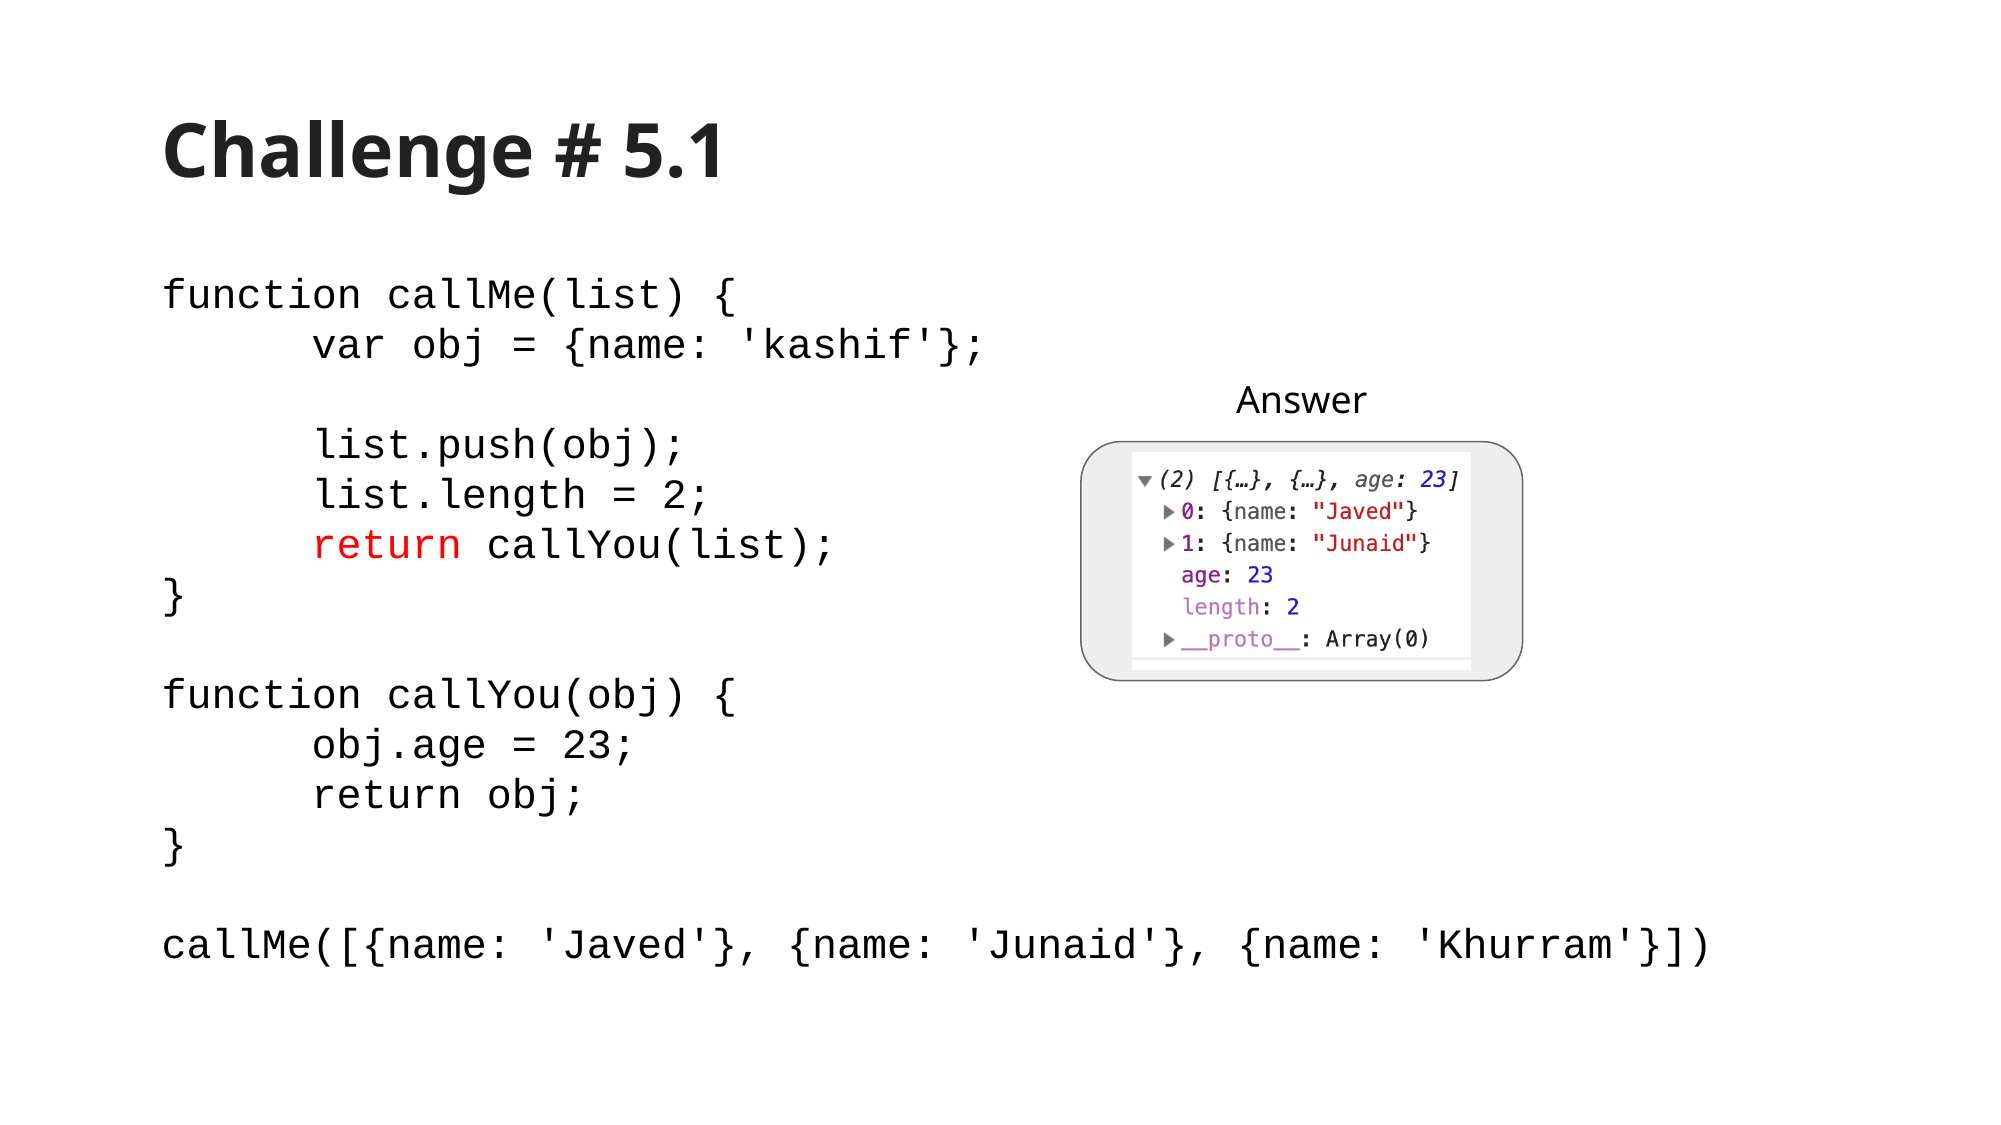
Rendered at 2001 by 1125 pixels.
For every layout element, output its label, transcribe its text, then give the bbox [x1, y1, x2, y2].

picture [1132, 452, 1472, 670]
text_box Answer [1218, 360, 1385, 451]
title Challenge # 5.1 [146, 95, 1557, 252]
text_box [1080, 441, 1523, 681]
text_box function callMe(list) { var obj = {name: 'kashif'}; list.push(obj); list.length = 2; return callYou(list); } function callYou(obj) { obj.age = 23; return obj; } callMe([{name: 'Javed'}, {name: 'Junaid'}, {name: 'Khurram'}]) [146, 252, 1889, 1053]
